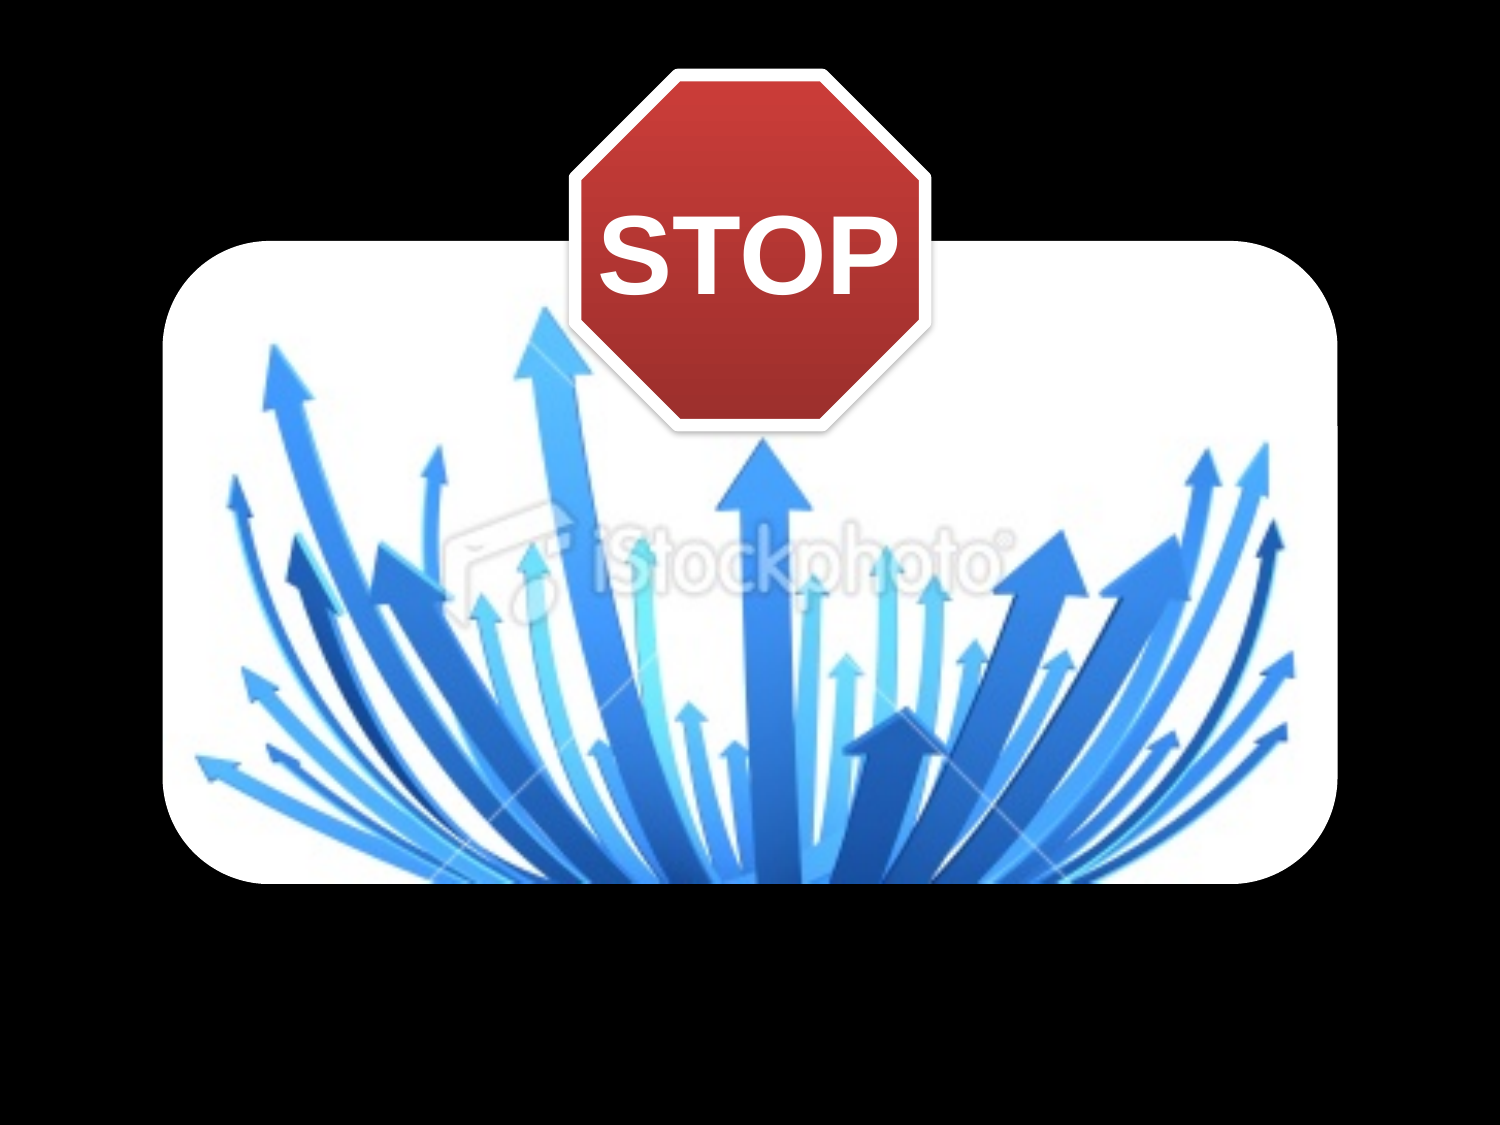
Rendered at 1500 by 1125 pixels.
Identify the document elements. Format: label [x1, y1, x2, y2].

picture [162, 240, 1338, 885]
text_box [574, 74, 926, 426]
